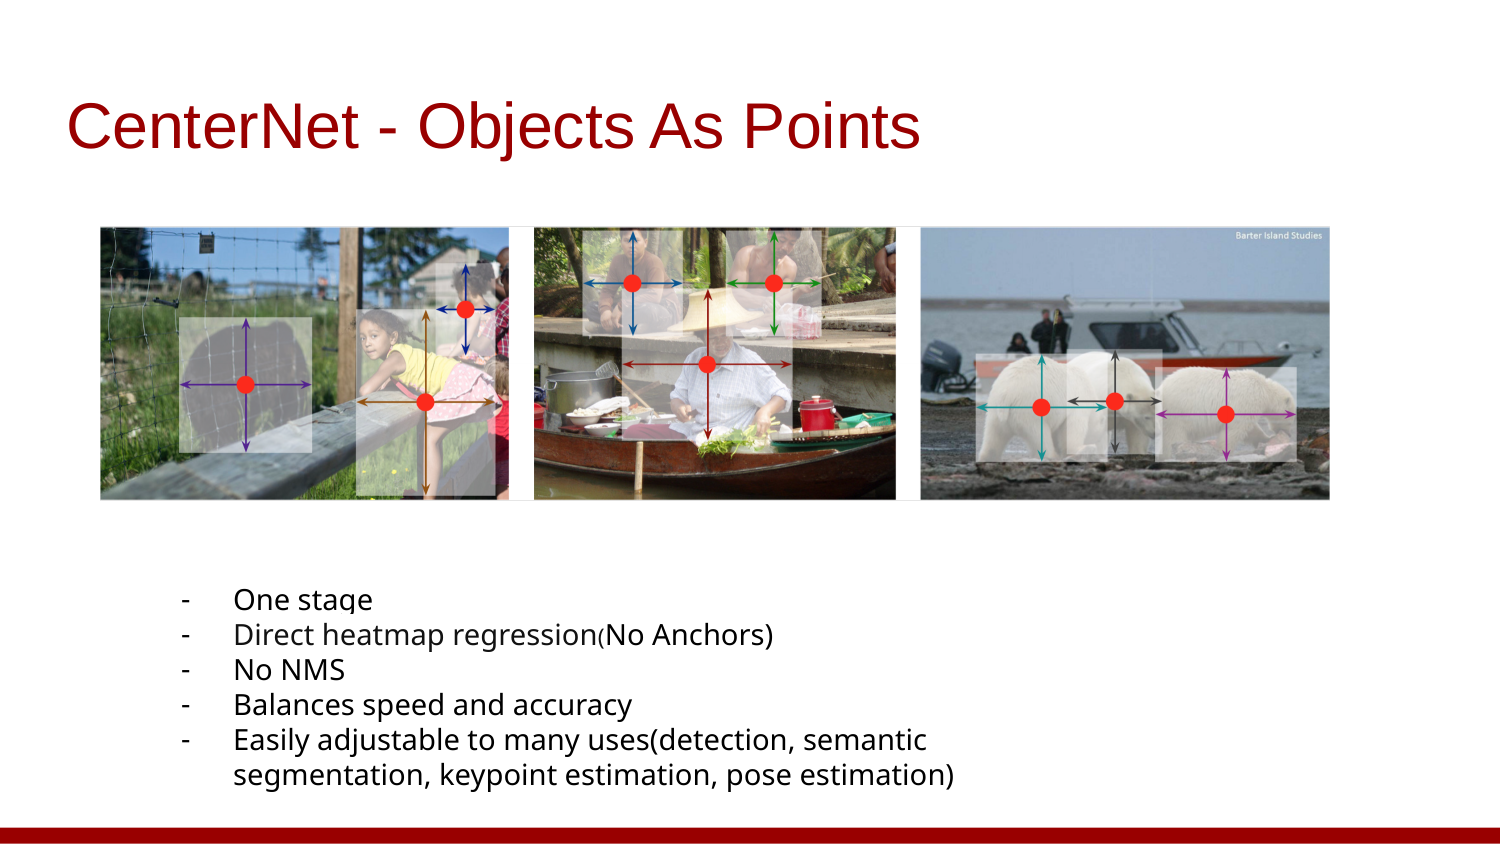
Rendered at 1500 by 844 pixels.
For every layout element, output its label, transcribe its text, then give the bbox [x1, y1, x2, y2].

text_box One stage Direct heatmap regression(No Anchors) No NMS Balances speed and accuracy Easily adjustable to many uses(detection, semantic segmentation, keypoint estimation, pose estimation) [143, 566, 1008, 809]
picture [100, 226, 1330, 502]
title CenterNet - Objects As Points [51, 69, 1449, 164]
